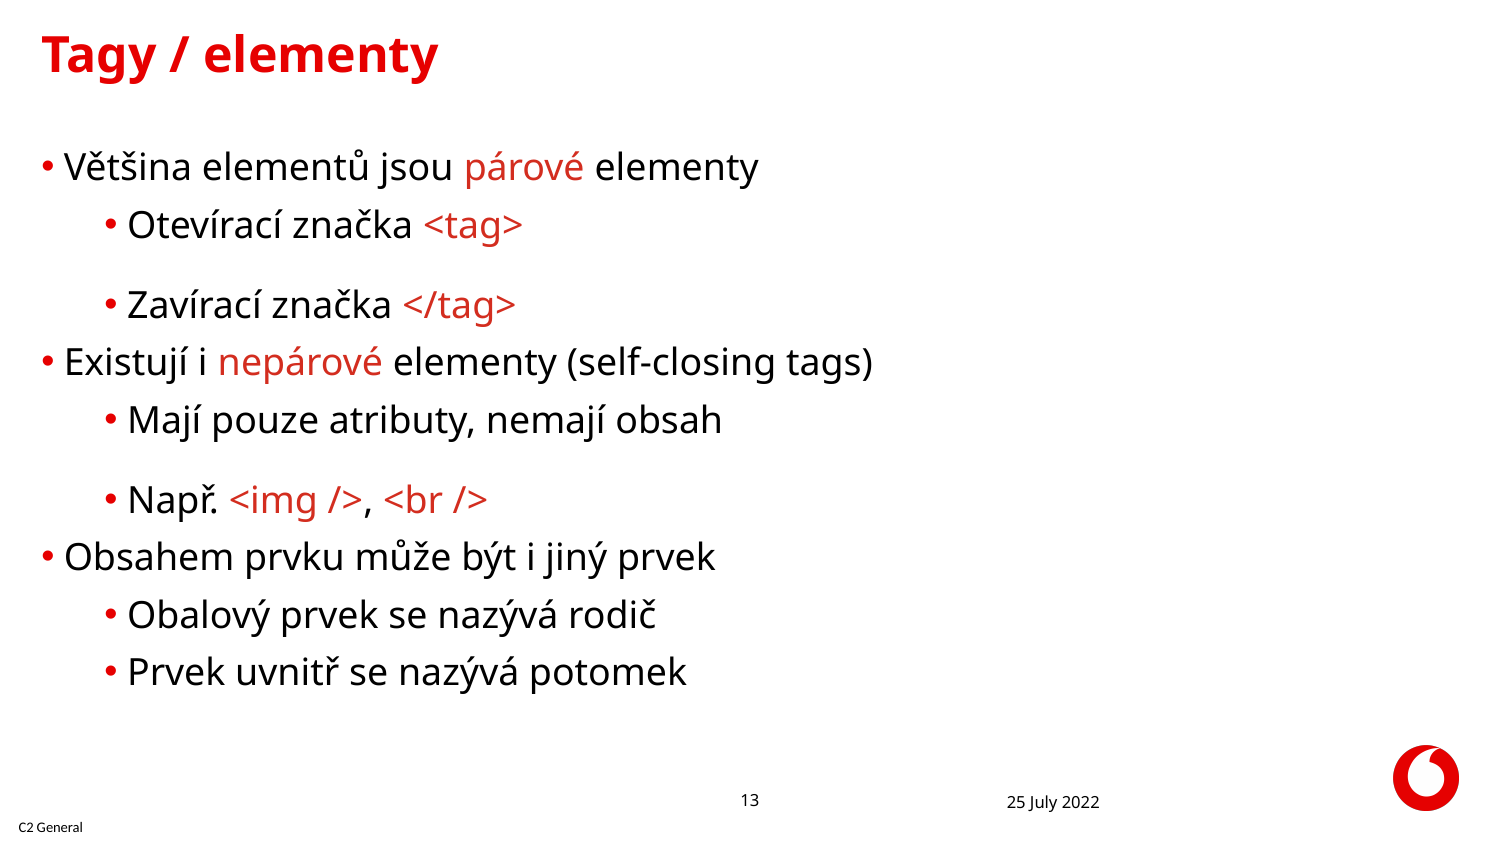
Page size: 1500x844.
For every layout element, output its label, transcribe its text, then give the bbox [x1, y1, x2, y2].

text_box 25 July 2022 [1006, 792, 1357, 813]
list Většina elementů jsou párové elementy Otevírací značka <tag> Zavírací značka </tag> Existují i nepárové elementy (self-closing tags) Mají pouze atributy, nemají obsah Např. <img />, <br /> Obsahem prvku může být i jiný prvek Obalový prvek se nazývá rodič Prvek uvnitř se nazývá potomek [40, 142, 1272, 735]
picture [1393, 745, 1459, 811]
title Tagy / elementy [40, 33, 1459, 144]
slide_number 13 [739, 790, 761, 813]
